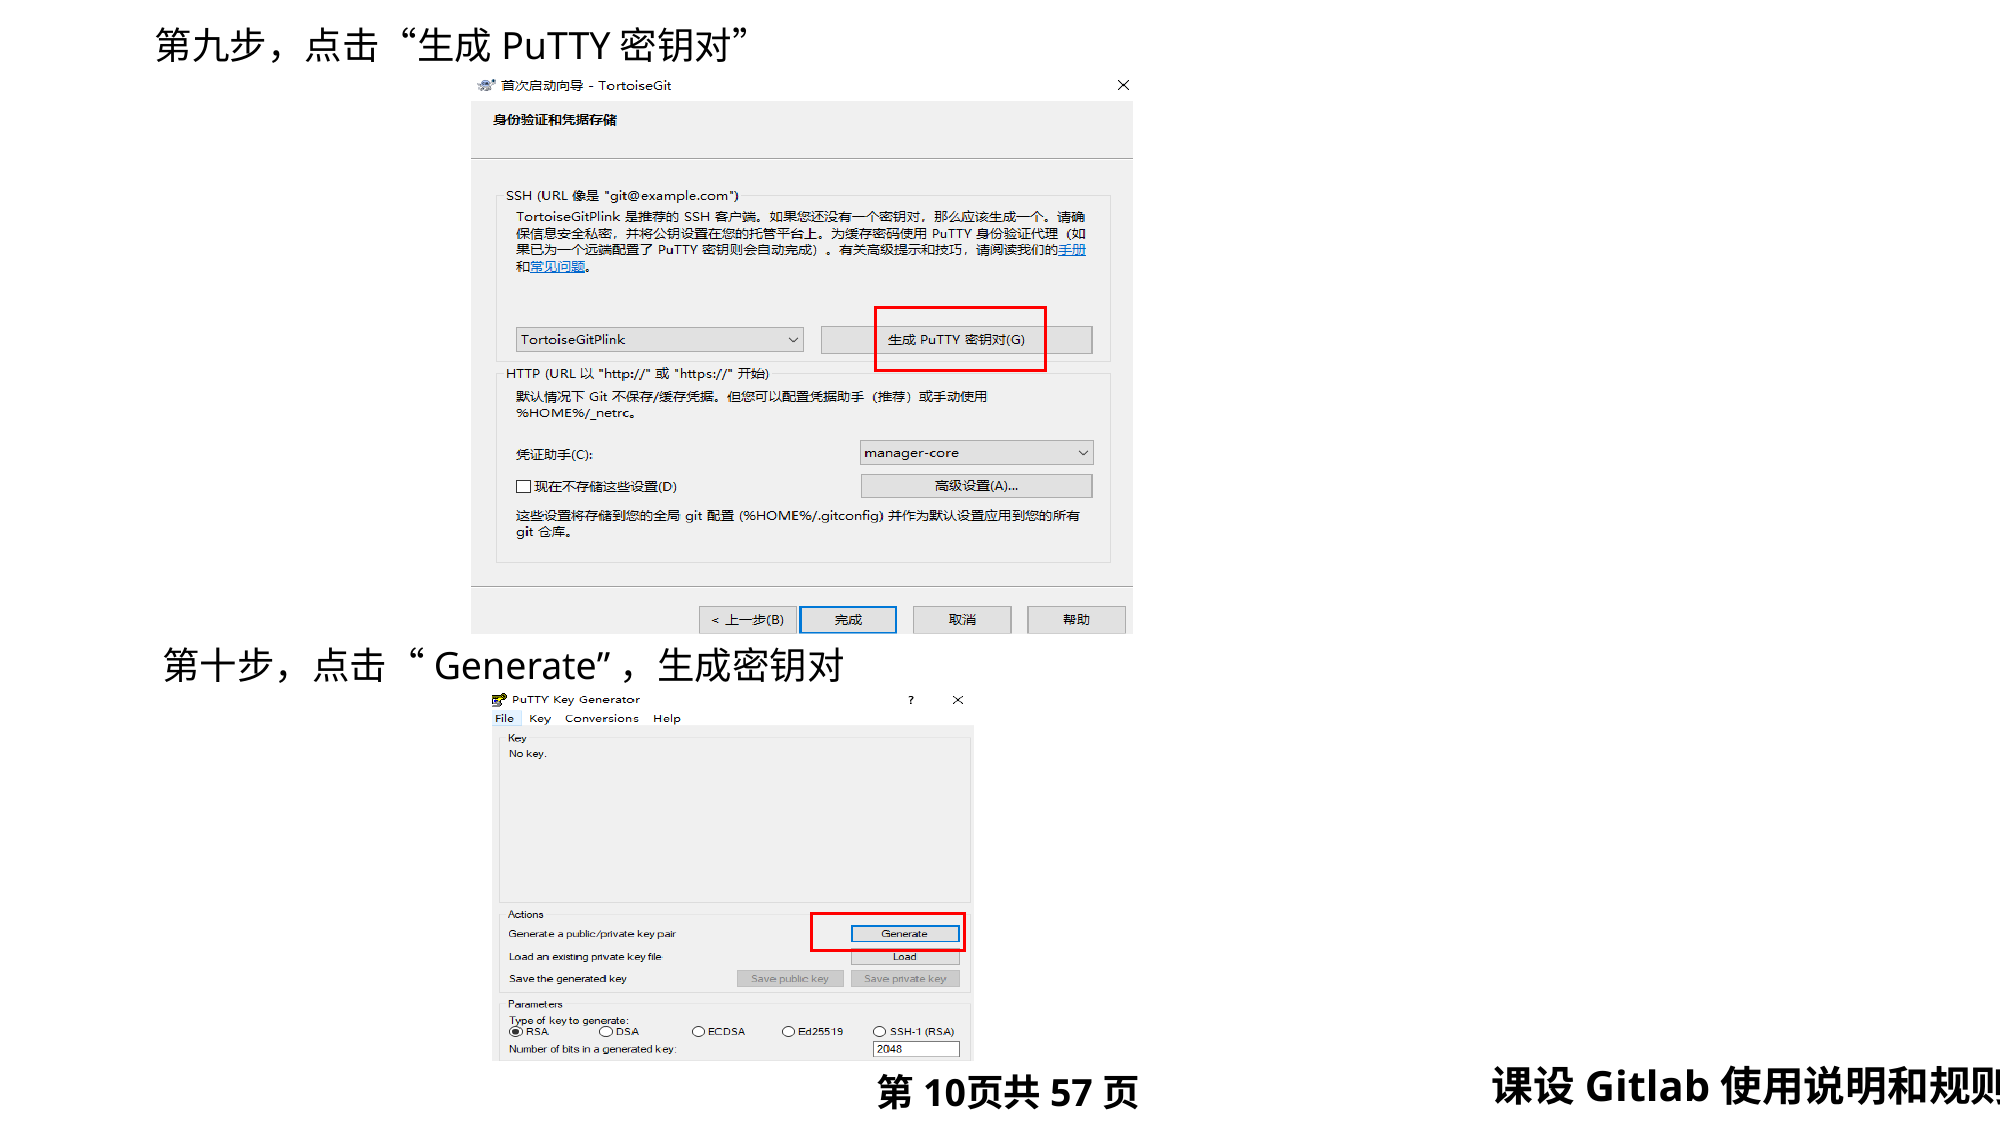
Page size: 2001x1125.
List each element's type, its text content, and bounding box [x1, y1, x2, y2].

picture [492, 693, 975, 1062]
text_box 第九步，点击“生成PuTTY密钥对” [139, 14, 1557, 75]
text_box 课设Gitlab使用说明和规则 [1476, 1052, 2000, 1117]
text_box 第十步，点击“Generate”，生成密钥对 [147, 634, 1565, 695]
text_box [471, 75, 1133, 634]
text_box 第页共57页 [851, 1060, 1165, 1125]
